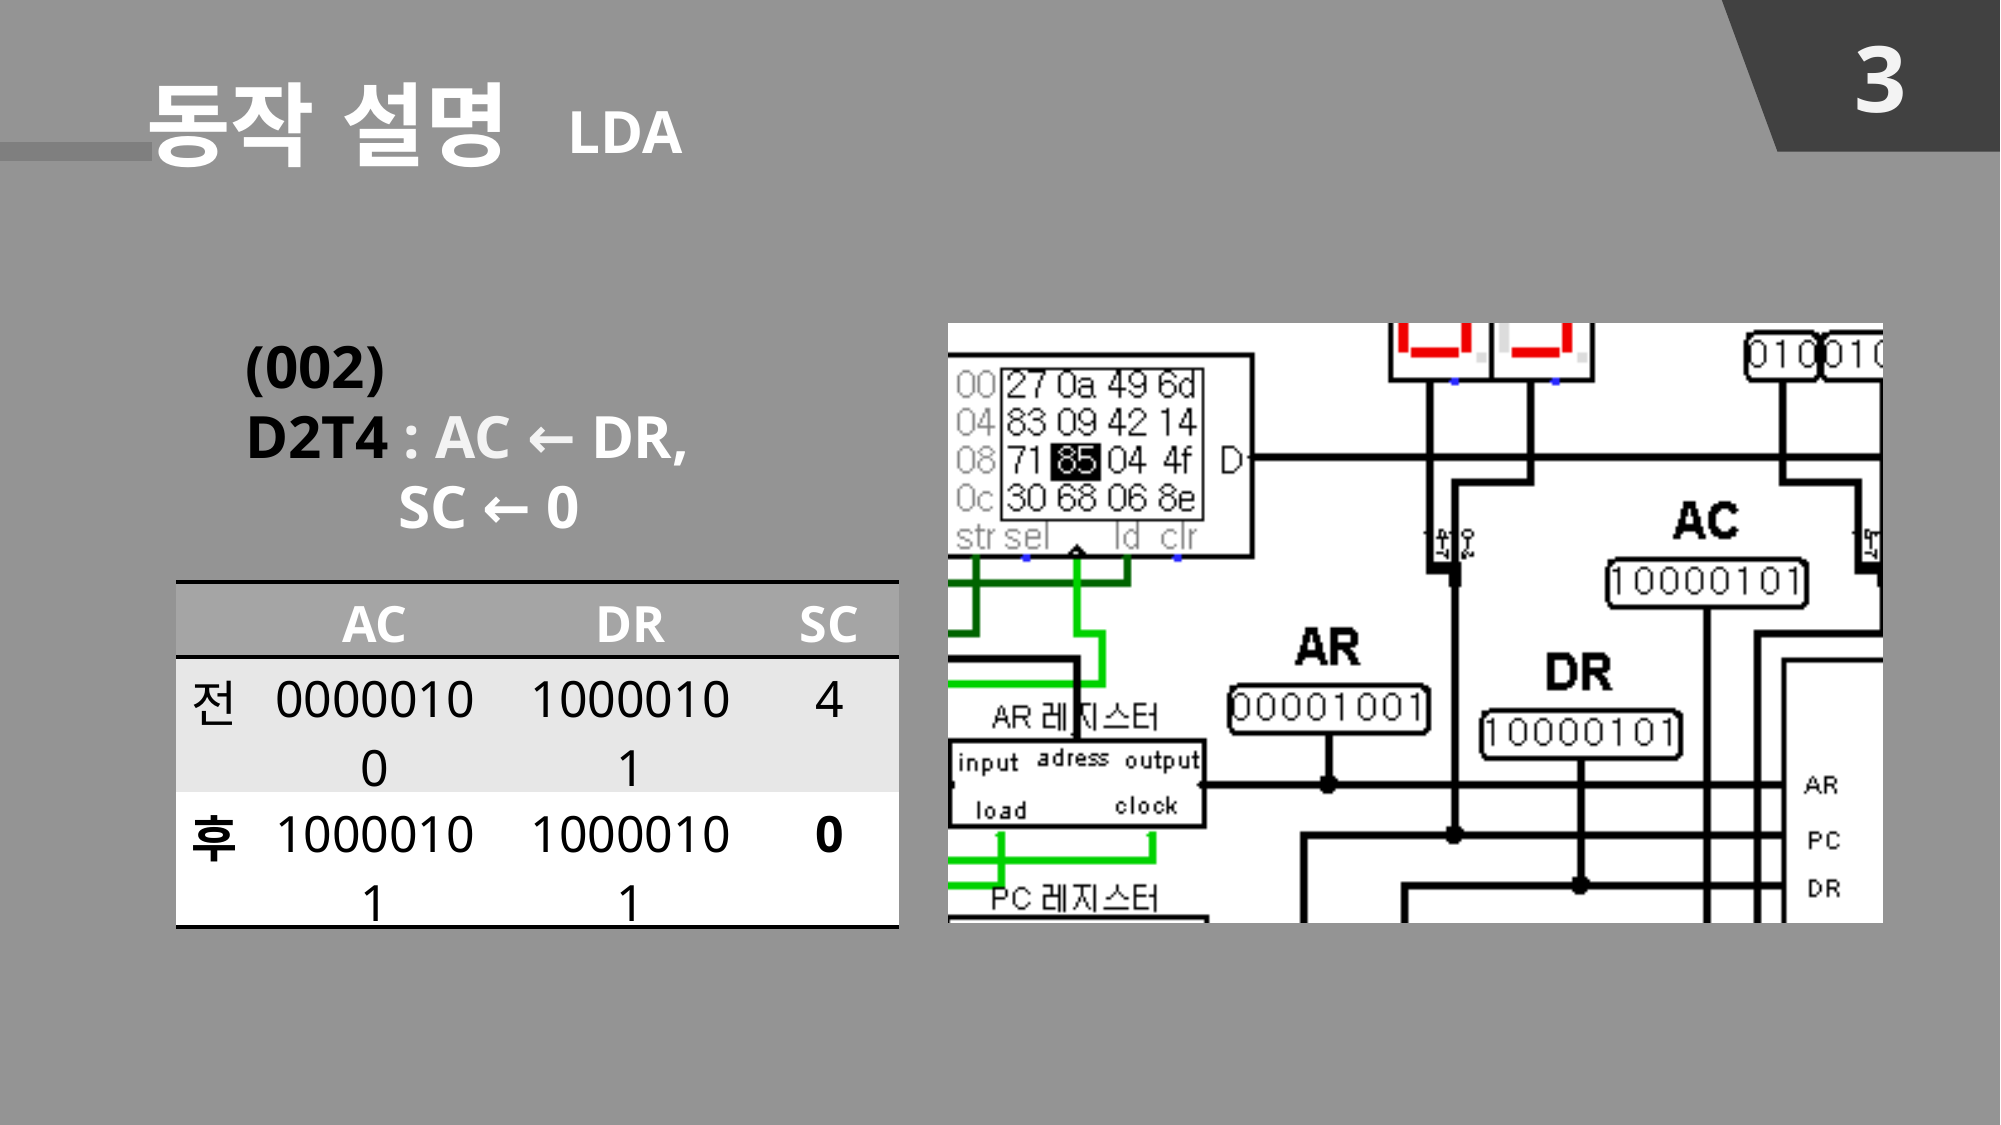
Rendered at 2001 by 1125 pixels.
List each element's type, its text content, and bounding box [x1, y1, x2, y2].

table_header [176, 584, 248, 655]
table_cell 0 [759, 792, 899, 925]
table_cell 전 [176, 659, 248, 792]
text_box 동작 설명 [131, 60, 526, 186]
table_header SC [759, 584, 899, 655]
text_box LDA [552, 87, 698, 173]
table_header DR [502, 584, 759, 655]
table_cell 후 [176, 792, 248, 925]
table_header AC [248, 584, 502, 655]
table_cell 10000101 [502, 659, 759, 792]
table_cell 10000101 [248, 792, 502, 925]
table_cell 4 [759, 659, 899, 792]
picture [948, 323, 1883, 923]
table_cell 10000101 [502, 792, 759, 925]
text_box (002) D2T4 : AC ← DR, SC ← 0 [230, 323, 720, 548]
table_cell 00000100 [248, 659, 502, 792]
